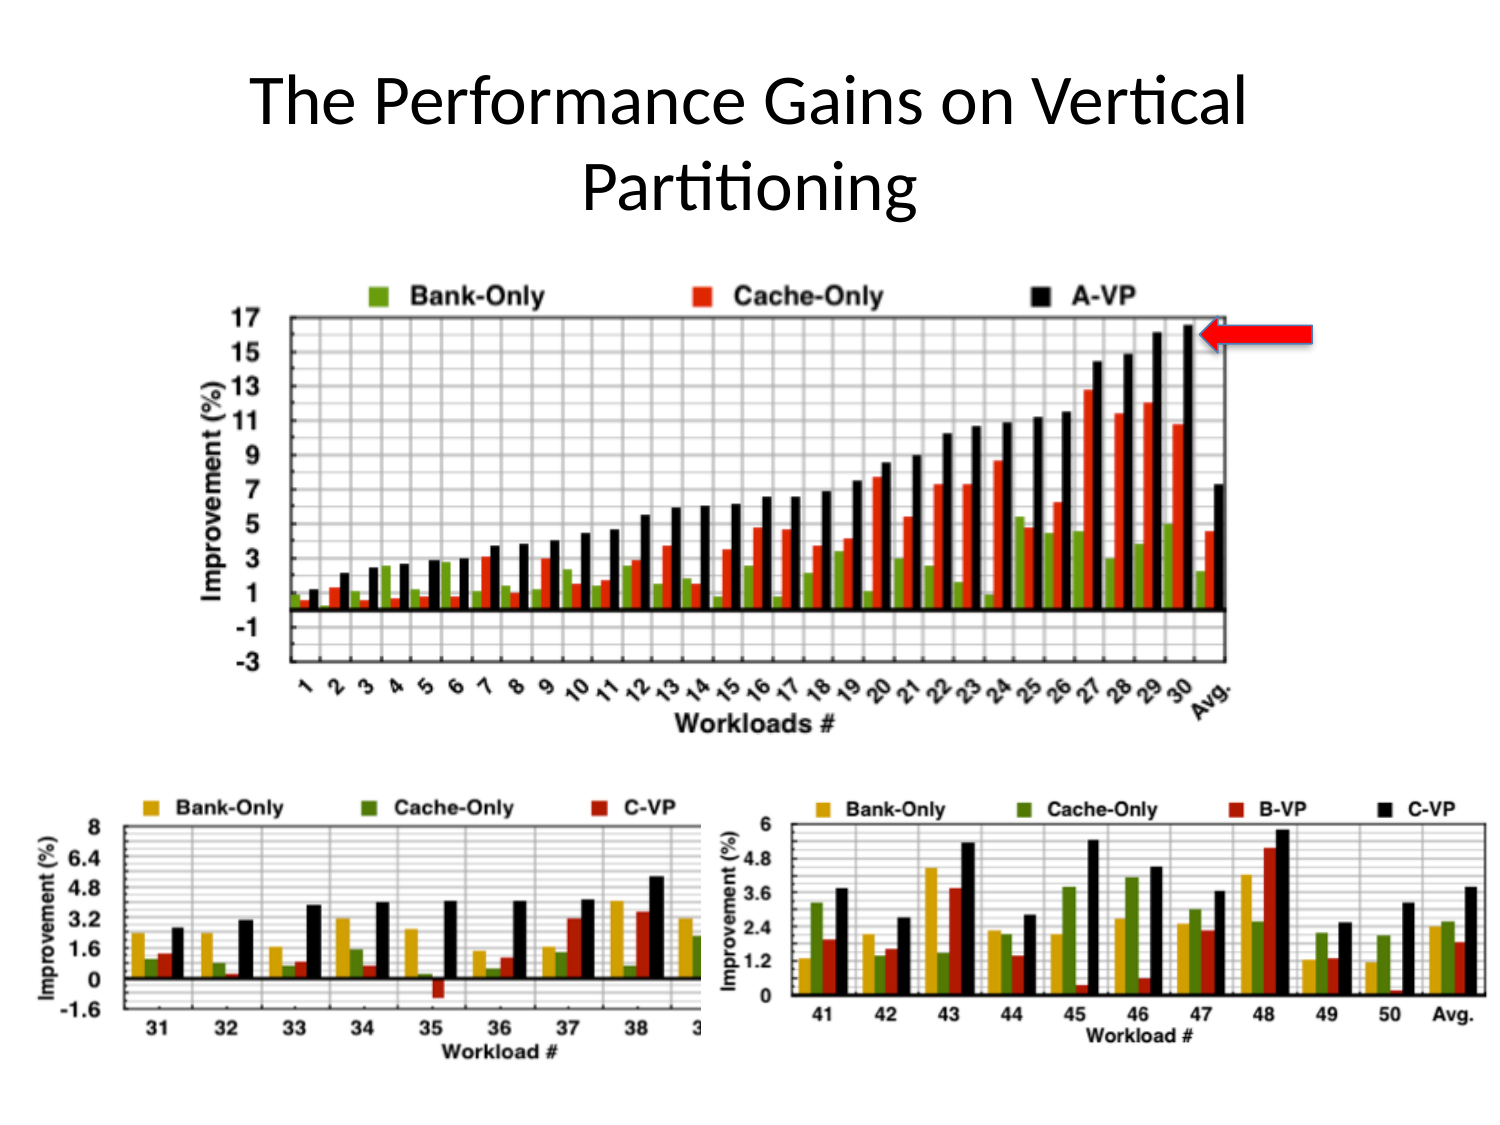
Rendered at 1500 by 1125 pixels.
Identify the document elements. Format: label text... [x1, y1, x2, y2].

picture [15, 788, 1500, 1068]
picture [178, 278, 1257, 742]
title The Performance Gains on Vertical Partitioning [75, 45, 1425, 233]
text_box [1262, 324, 1313, 345]
